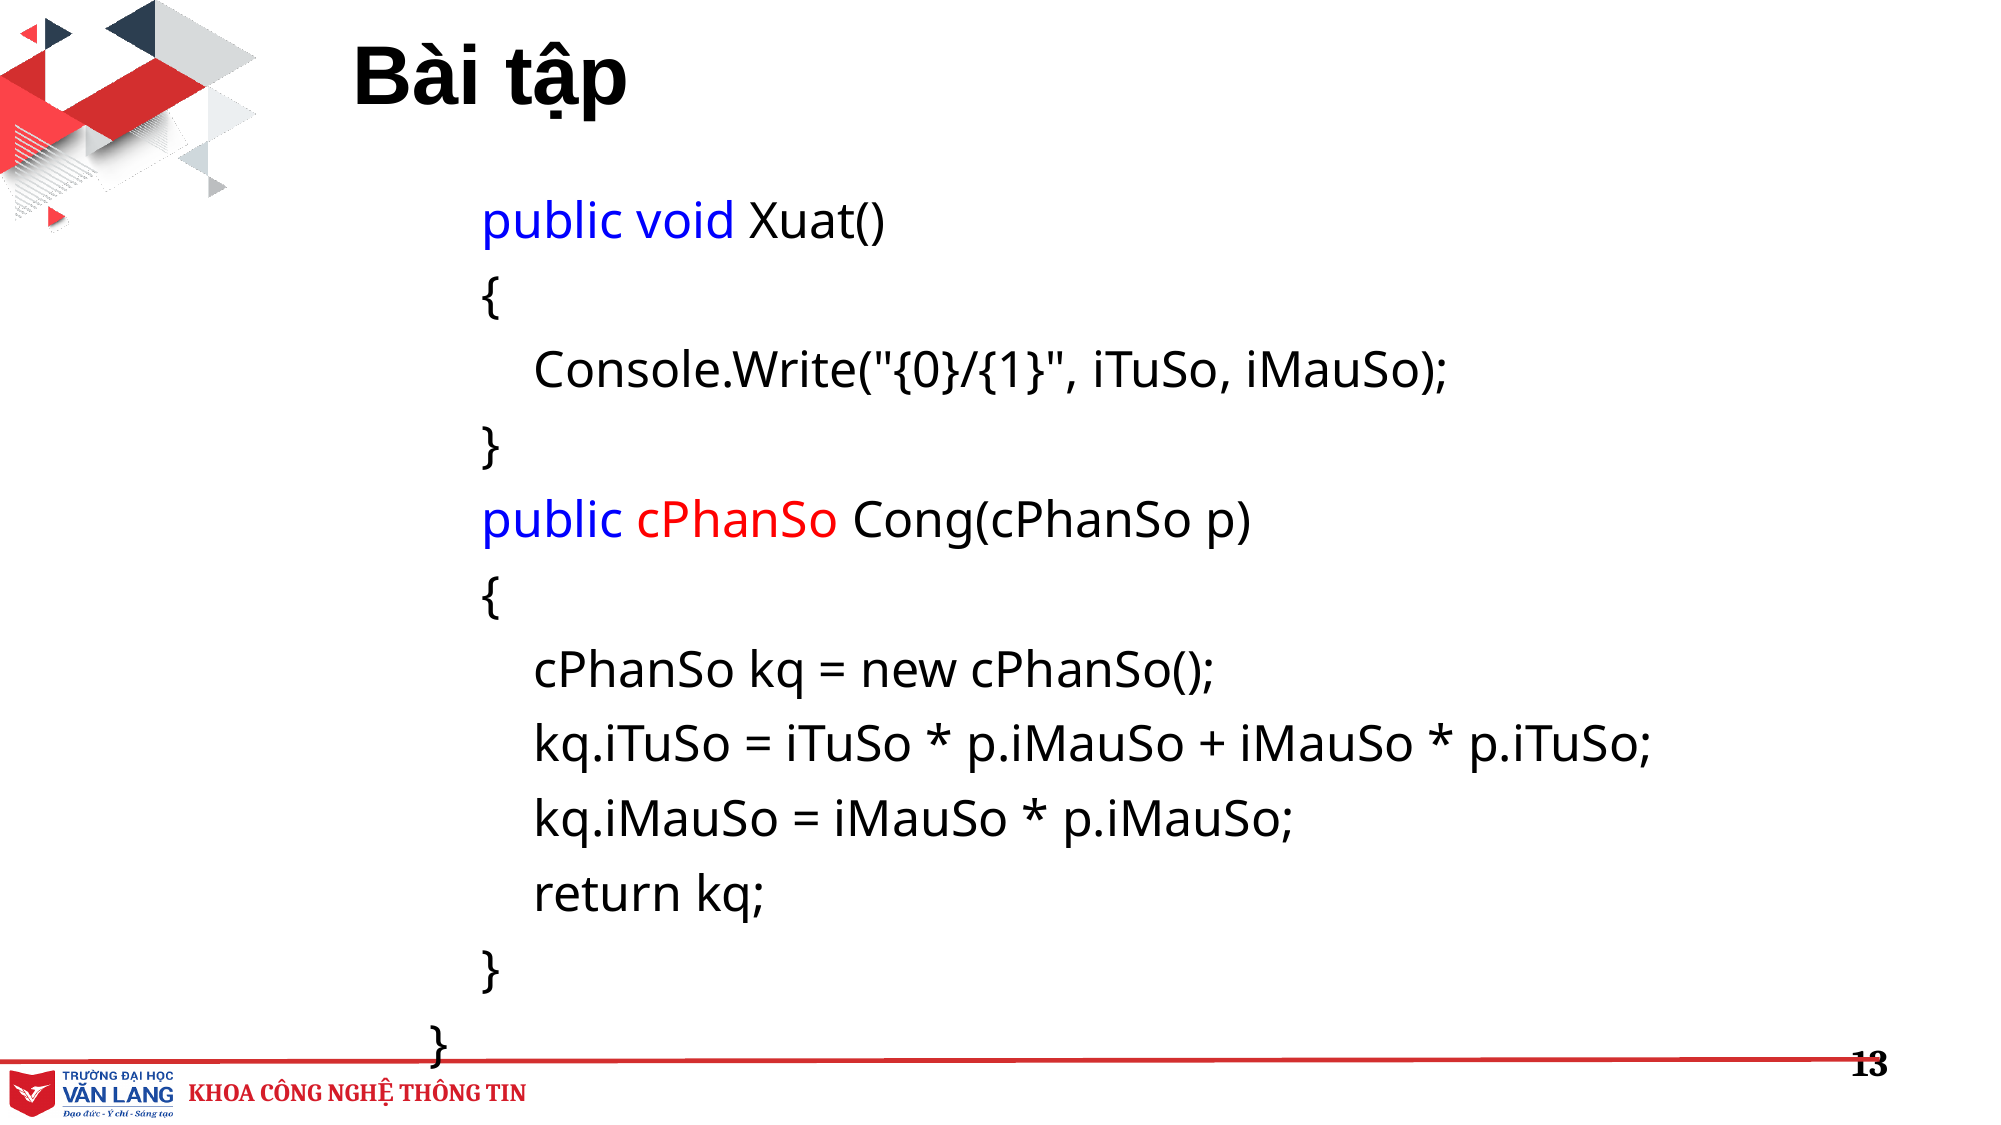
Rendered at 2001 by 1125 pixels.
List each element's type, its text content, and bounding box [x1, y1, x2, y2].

title Bài tập [337, 24, 1750, 138]
picture [0, 0, 256, 233]
list public void Xuat() { Console.Write("{0}/{1}", iTuSo, iMauSo); } public cPhanSo Cong(cPhanSo p) { cPhanSo kq = new cPhanSo(); kq.iTuSo = iTuSo * p.iMauSo + iMauSo * p.iTuSo; kq.iMauSo = iMauSo * p.iMauSo; return kq; } } [362, 187, 1713, 1043]
picture [8, 1069, 173, 1118]
